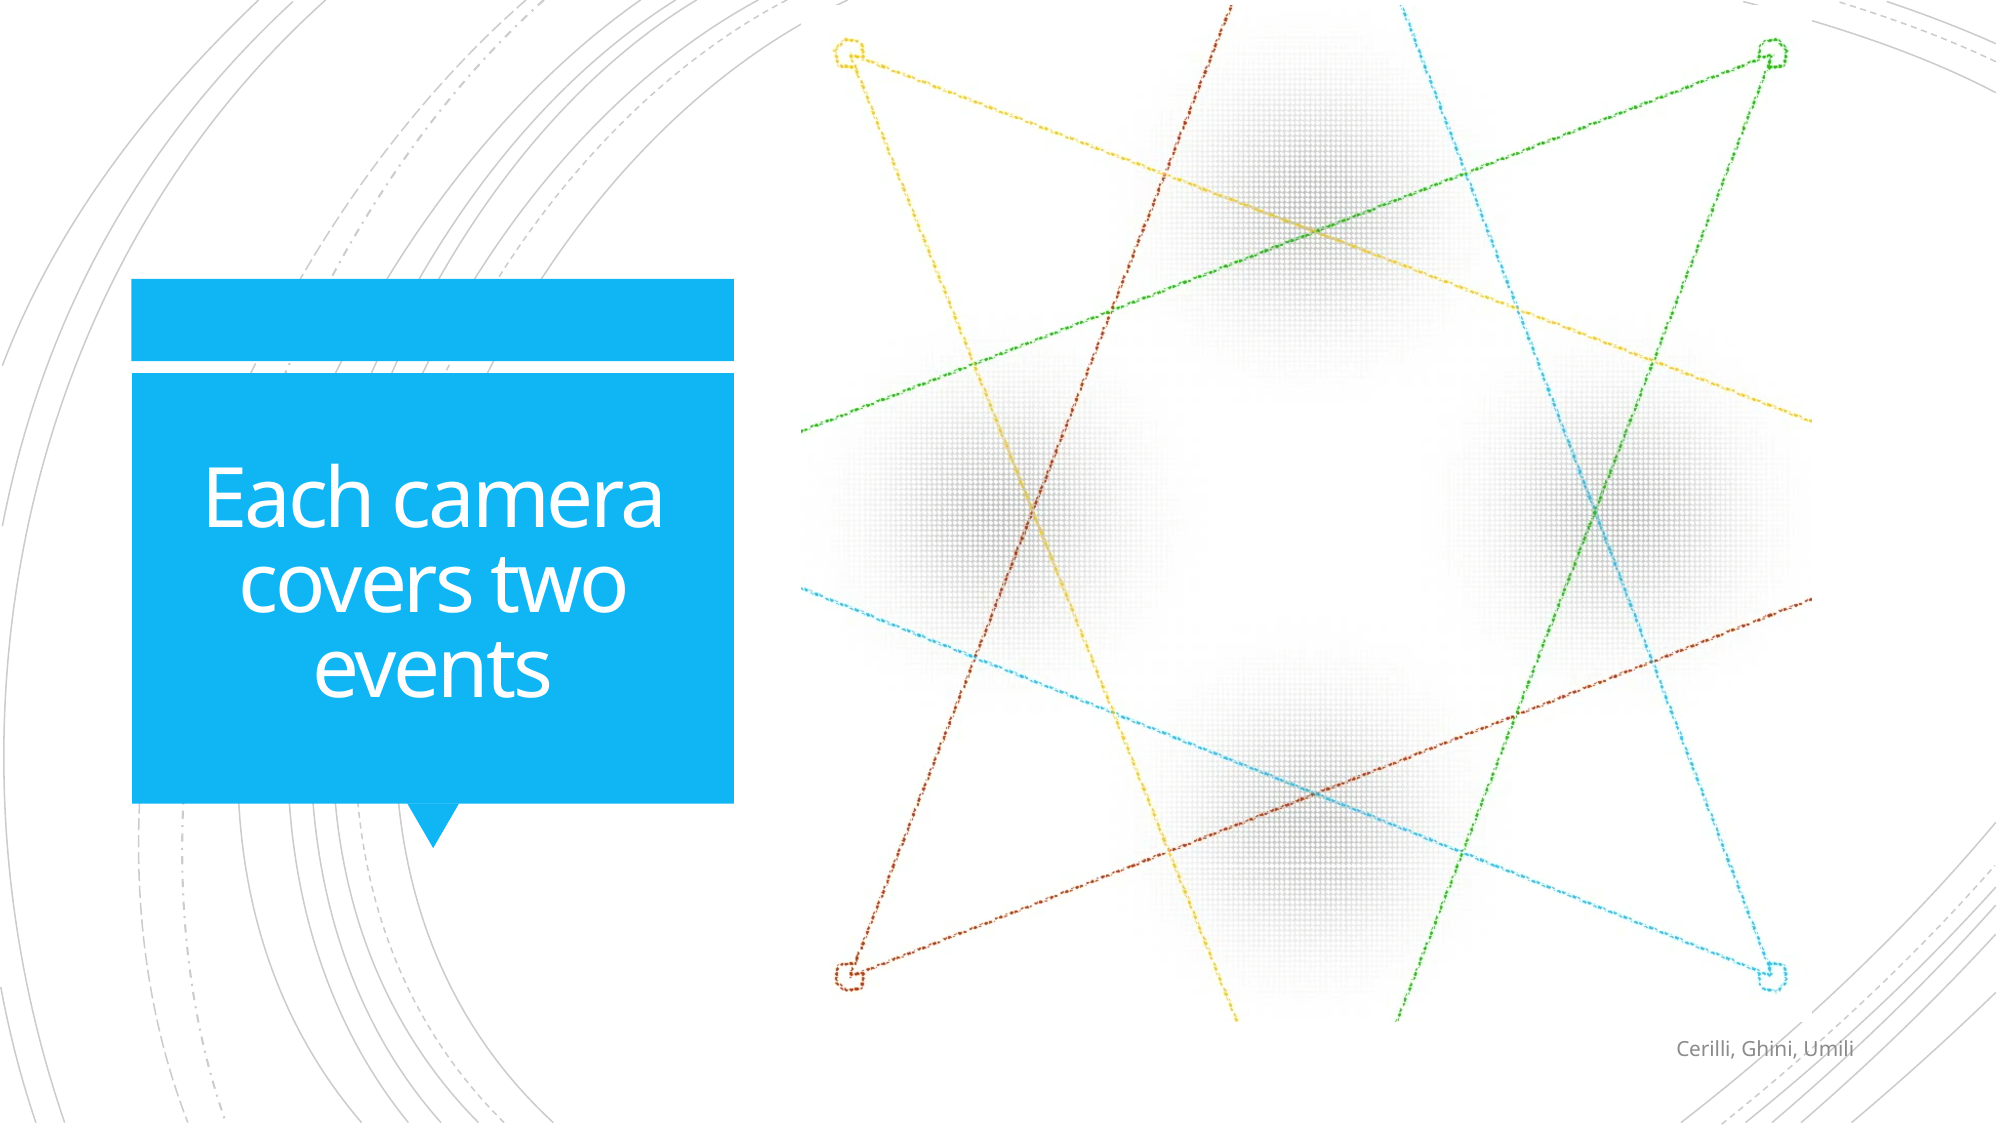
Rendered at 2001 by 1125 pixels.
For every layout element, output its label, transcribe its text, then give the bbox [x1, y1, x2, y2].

picture [801, 5, 1812, 1022]
title Each camera covers two events [145, 385, 721, 789]
footer Cerilli, Ghini, Umili [131, 1021, 1869, 1074]
